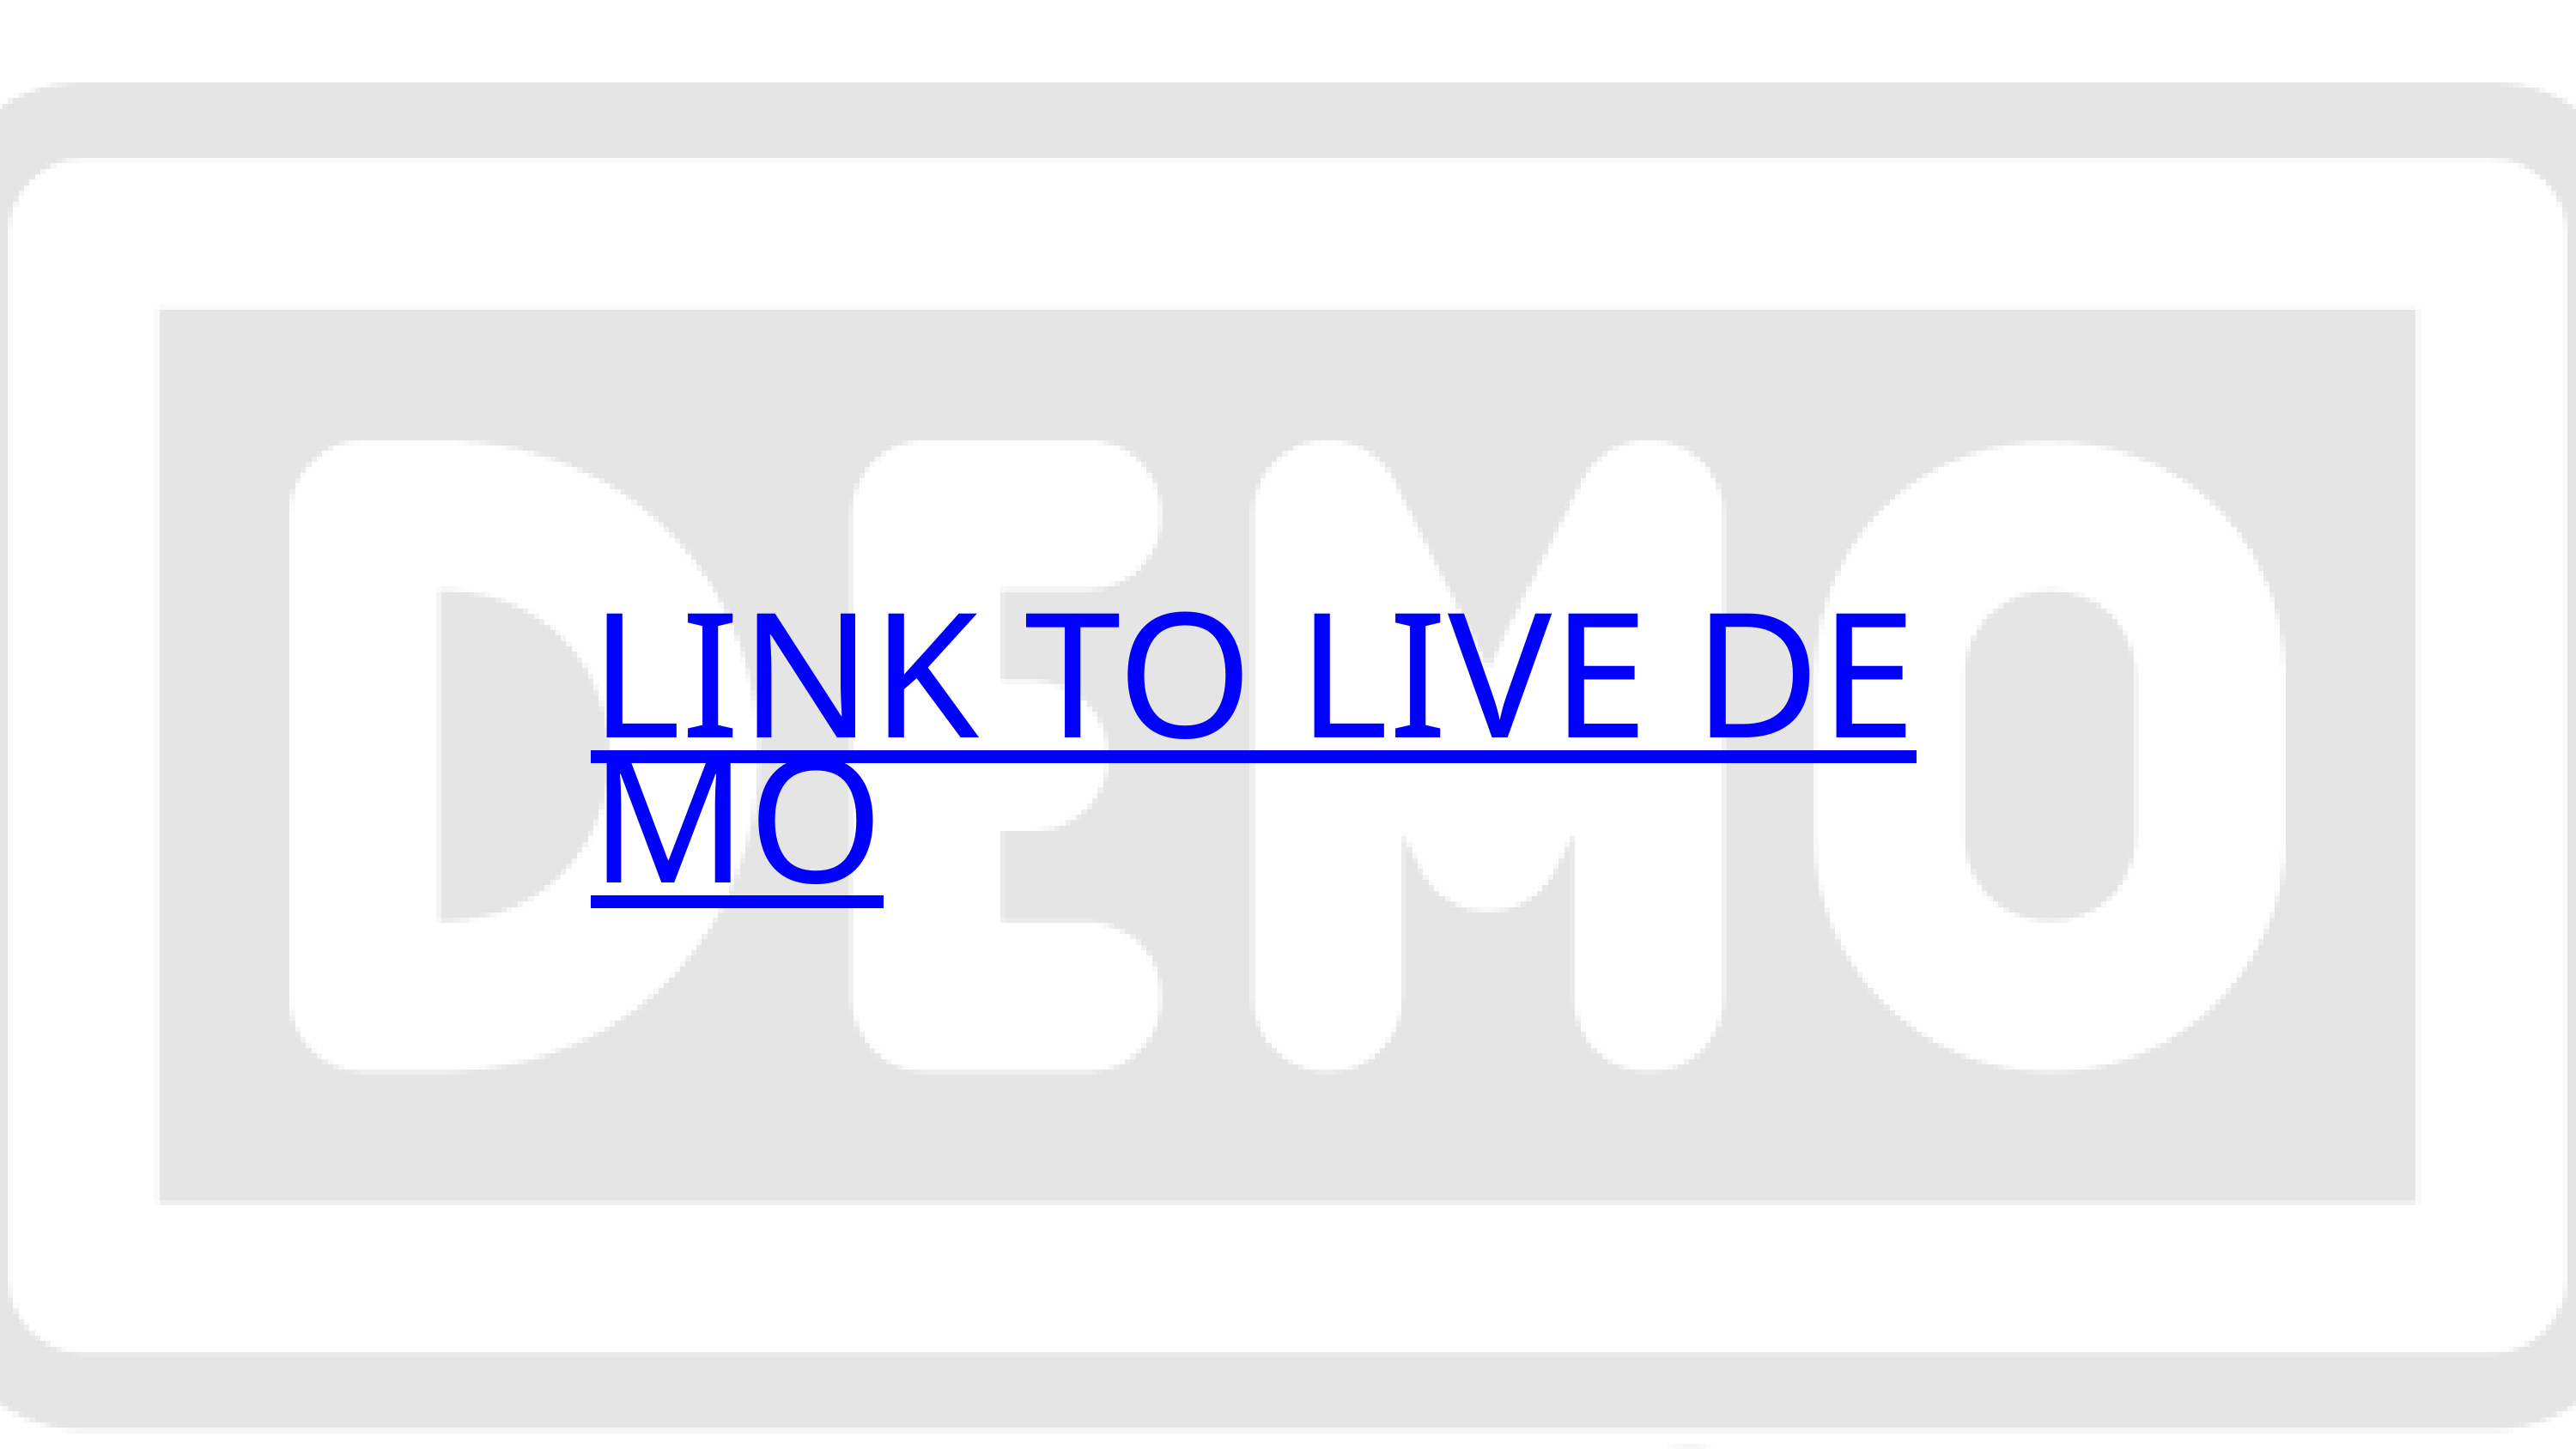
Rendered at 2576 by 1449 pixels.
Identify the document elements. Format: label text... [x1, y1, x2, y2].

text_box [0, 82, 2576, 1449]
text_box LINK TO LIVE DEMO [590, 591, 1986, 801]
